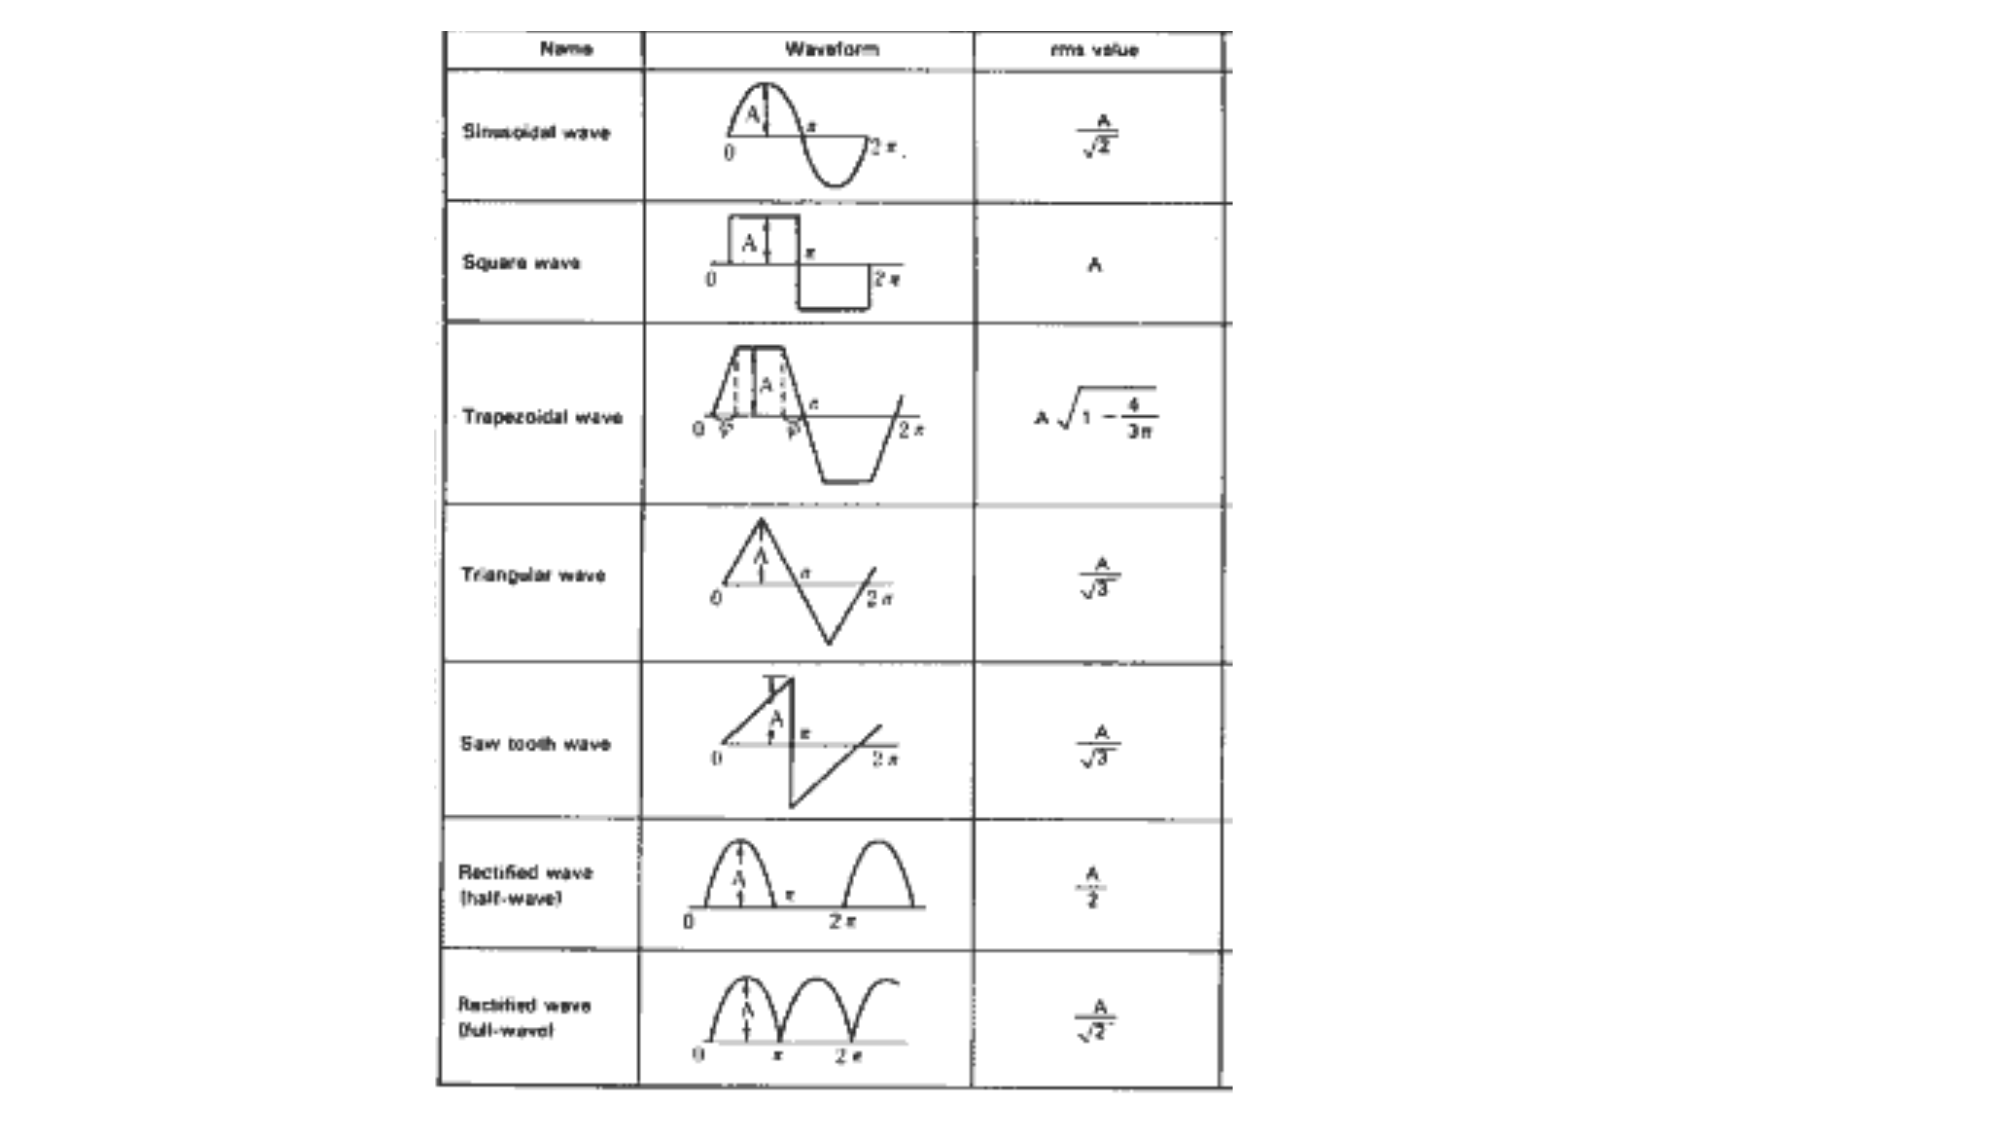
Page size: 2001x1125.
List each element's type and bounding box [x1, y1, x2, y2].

list [434, 30, 1233, 1102]
